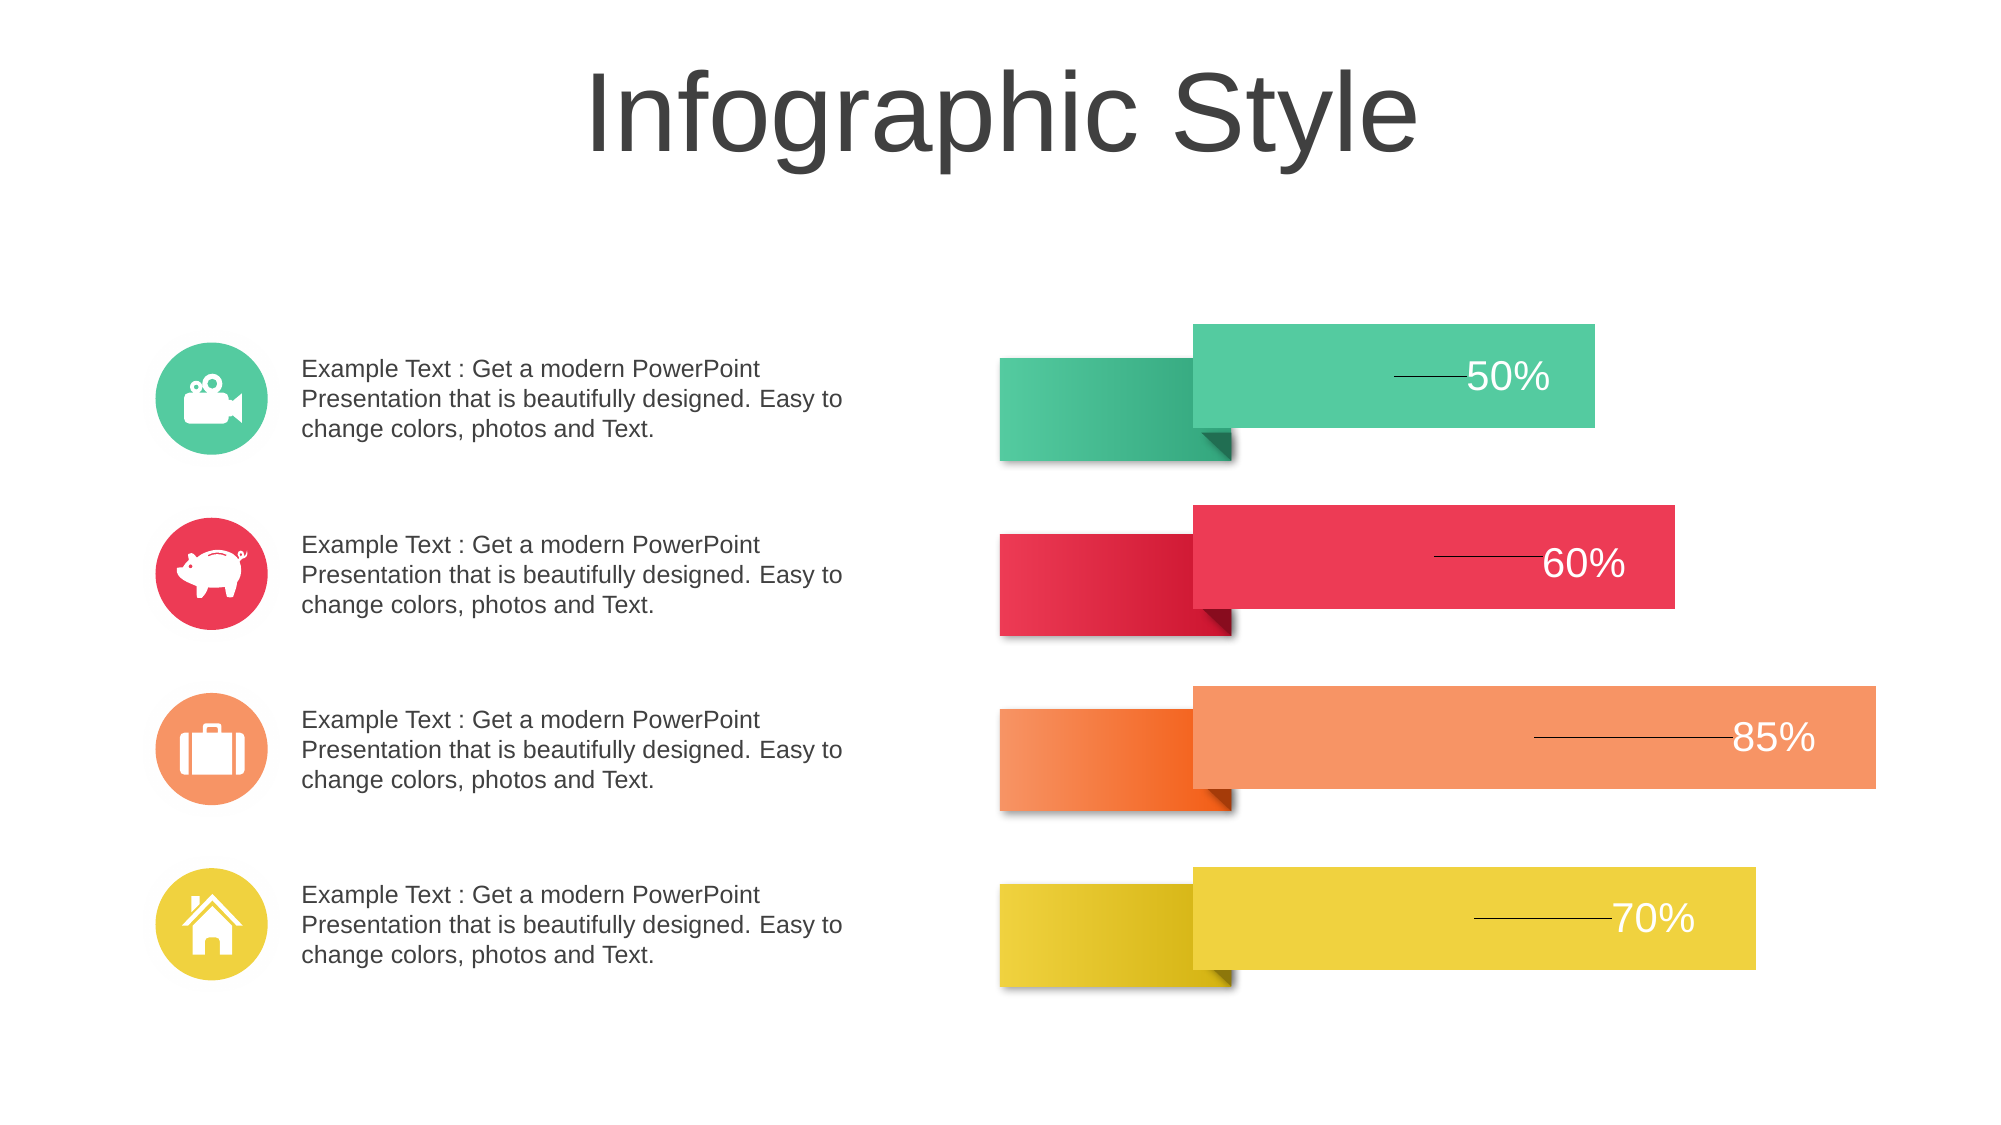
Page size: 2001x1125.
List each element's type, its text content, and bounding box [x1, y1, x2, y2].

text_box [999, 358, 1178, 461]
text_box Example Text : Get a modern PowerPoint Presentation that is beautifully designed. Easy to change colors, photos and Text. [286, 520, 913, 626]
text_box [182, 372, 243, 425]
text_box [154, 516, 269, 631]
text_box [179, 891, 246, 956]
text_box [154, 691, 269, 807]
text_box [191, 722, 246, 776]
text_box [999, 709, 1178, 811]
text_box Example Text : Get a modern PowerPoint Presentation that is beautifully designed. Easy to change colors, photos and Text. [286, 696, 913, 801]
text_box [154, 341, 269, 456]
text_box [999, 884, 1178, 987]
text_box [154, 867, 269, 982]
text_box Example Text : Get a modern PowerPoint Presentation that is beautifully designed. Easy to change colors, photos and Text. [286, 345, 913, 451]
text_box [999, 534, 1178, 636]
chart [1178, 270, 1932, 1025]
text_box [175, 548, 249, 599]
text_box [178, 731, 190, 776]
text_box Example Text : Get a modern PowerPoint Presentation that is beautifully designed. Easy to change colors, photos and Text. [286, 871, 913, 976]
list Infographic Style [53, 55, 1952, 175]
